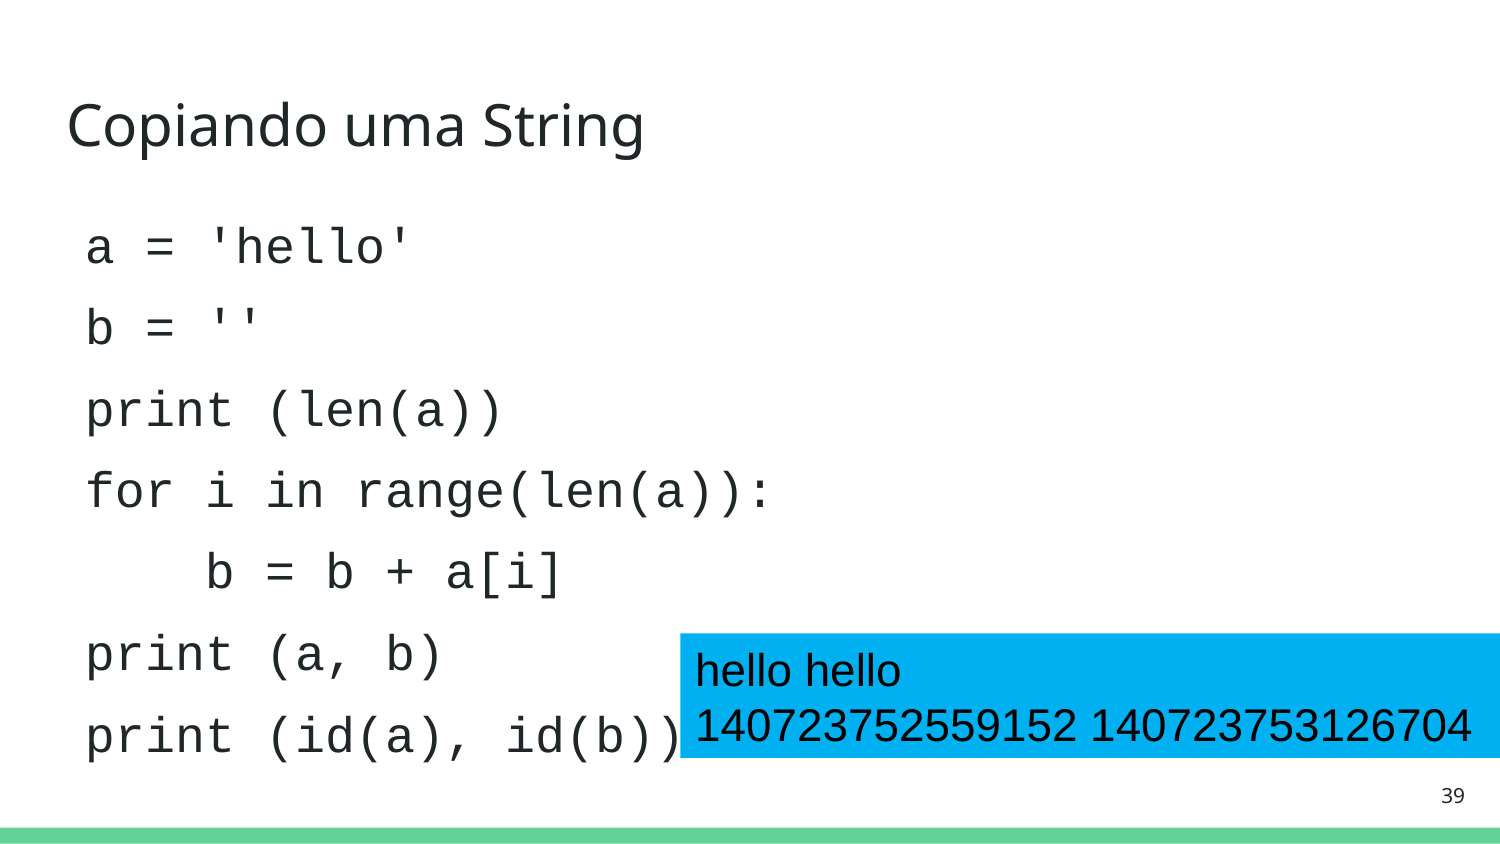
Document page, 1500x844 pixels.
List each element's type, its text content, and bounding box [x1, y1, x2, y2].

slide_number 39 [1389, 764, 1480, 830]
title Copiando uma String [51, 72, 1449, 167]
text_box ﻿hello hello 140723752559152 140723753126704 [680, 633, 1500, 758]
list ﻿a = 'hello' b = '' print (len(a)) for i in range(len(a)): b = b + a[i] print (a, b) print (id(a), id(b)) [51, 189, 1449, 750]
